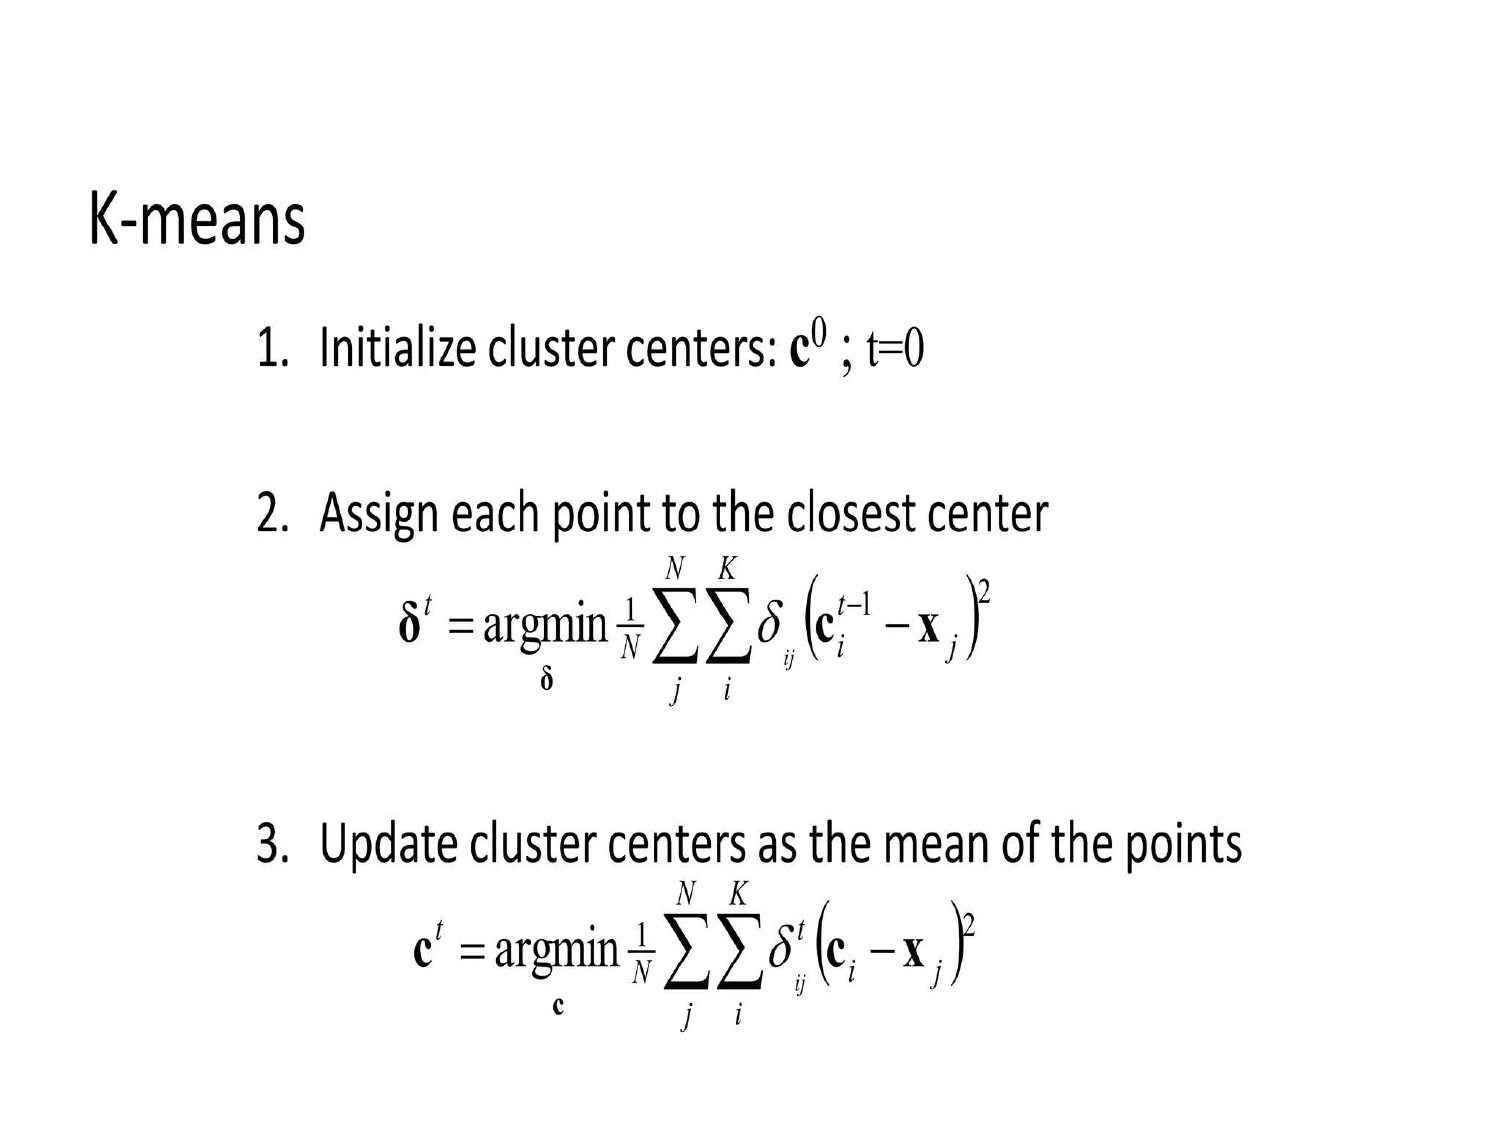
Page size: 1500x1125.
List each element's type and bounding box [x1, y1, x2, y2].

picture [0, 140, 1500, 1125]
